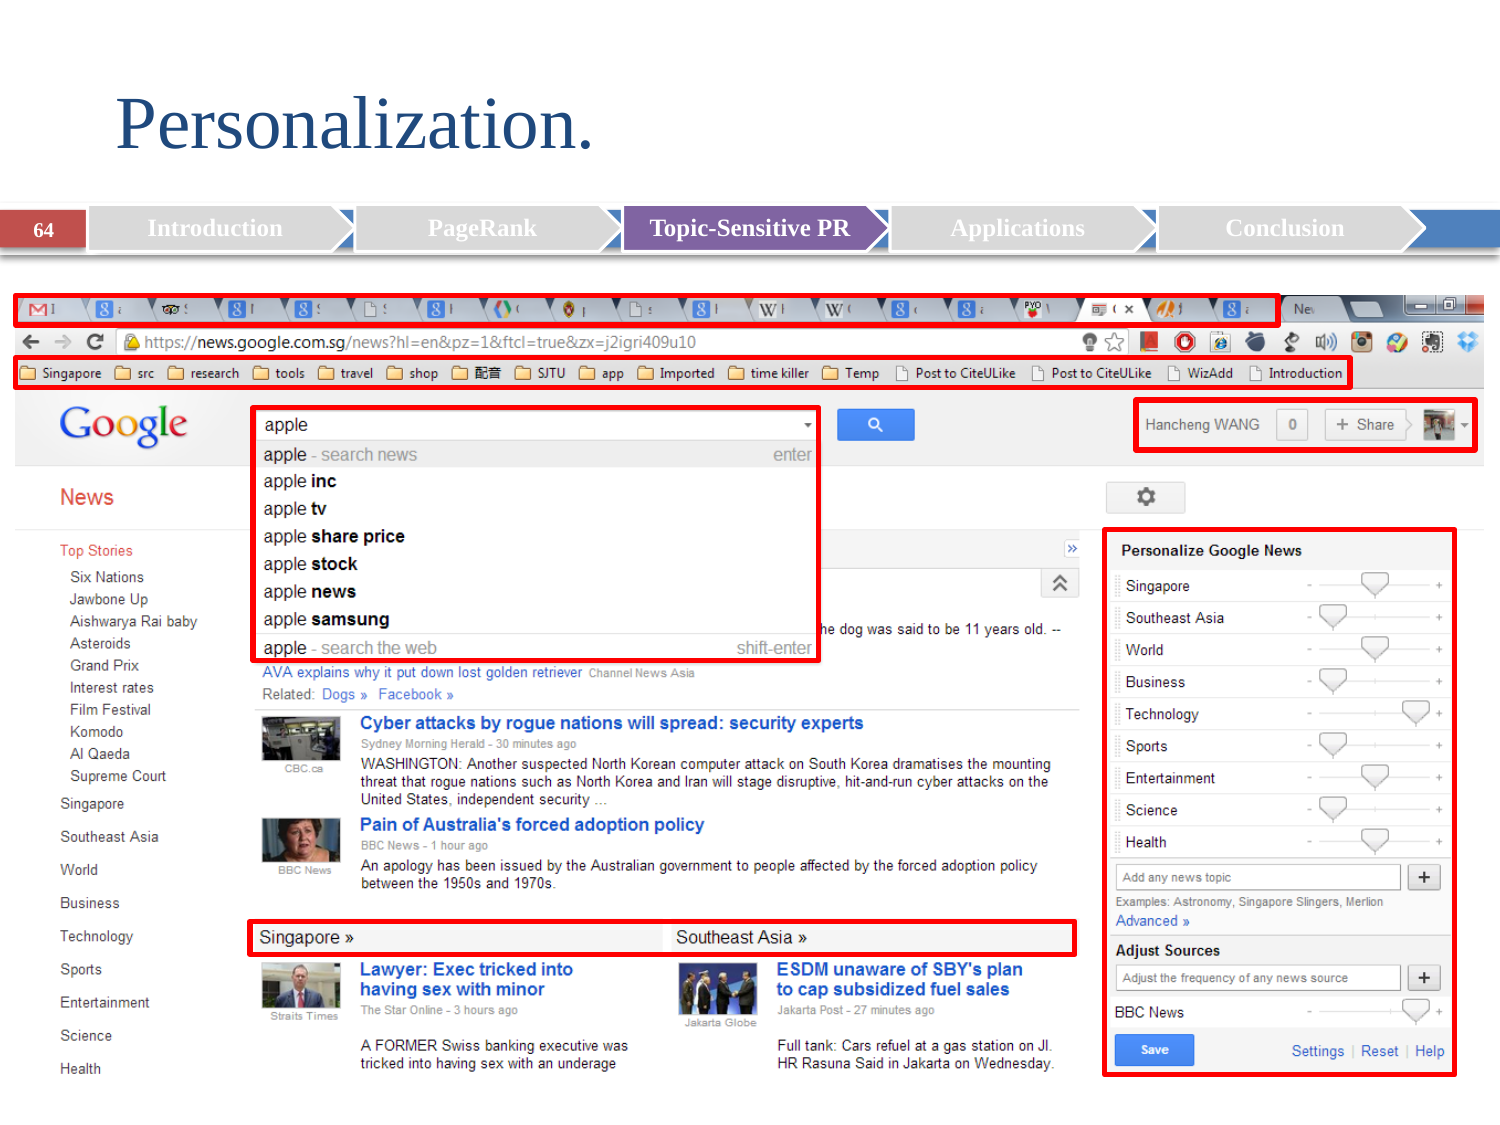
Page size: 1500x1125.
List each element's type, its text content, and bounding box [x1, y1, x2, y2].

title Personalization. [100, 37, 1439, 201]
picture [15, 295, 1484, 1076]
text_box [87, 203, 1426, 252]
slide_number 64 [0, 208, 82, 249]
